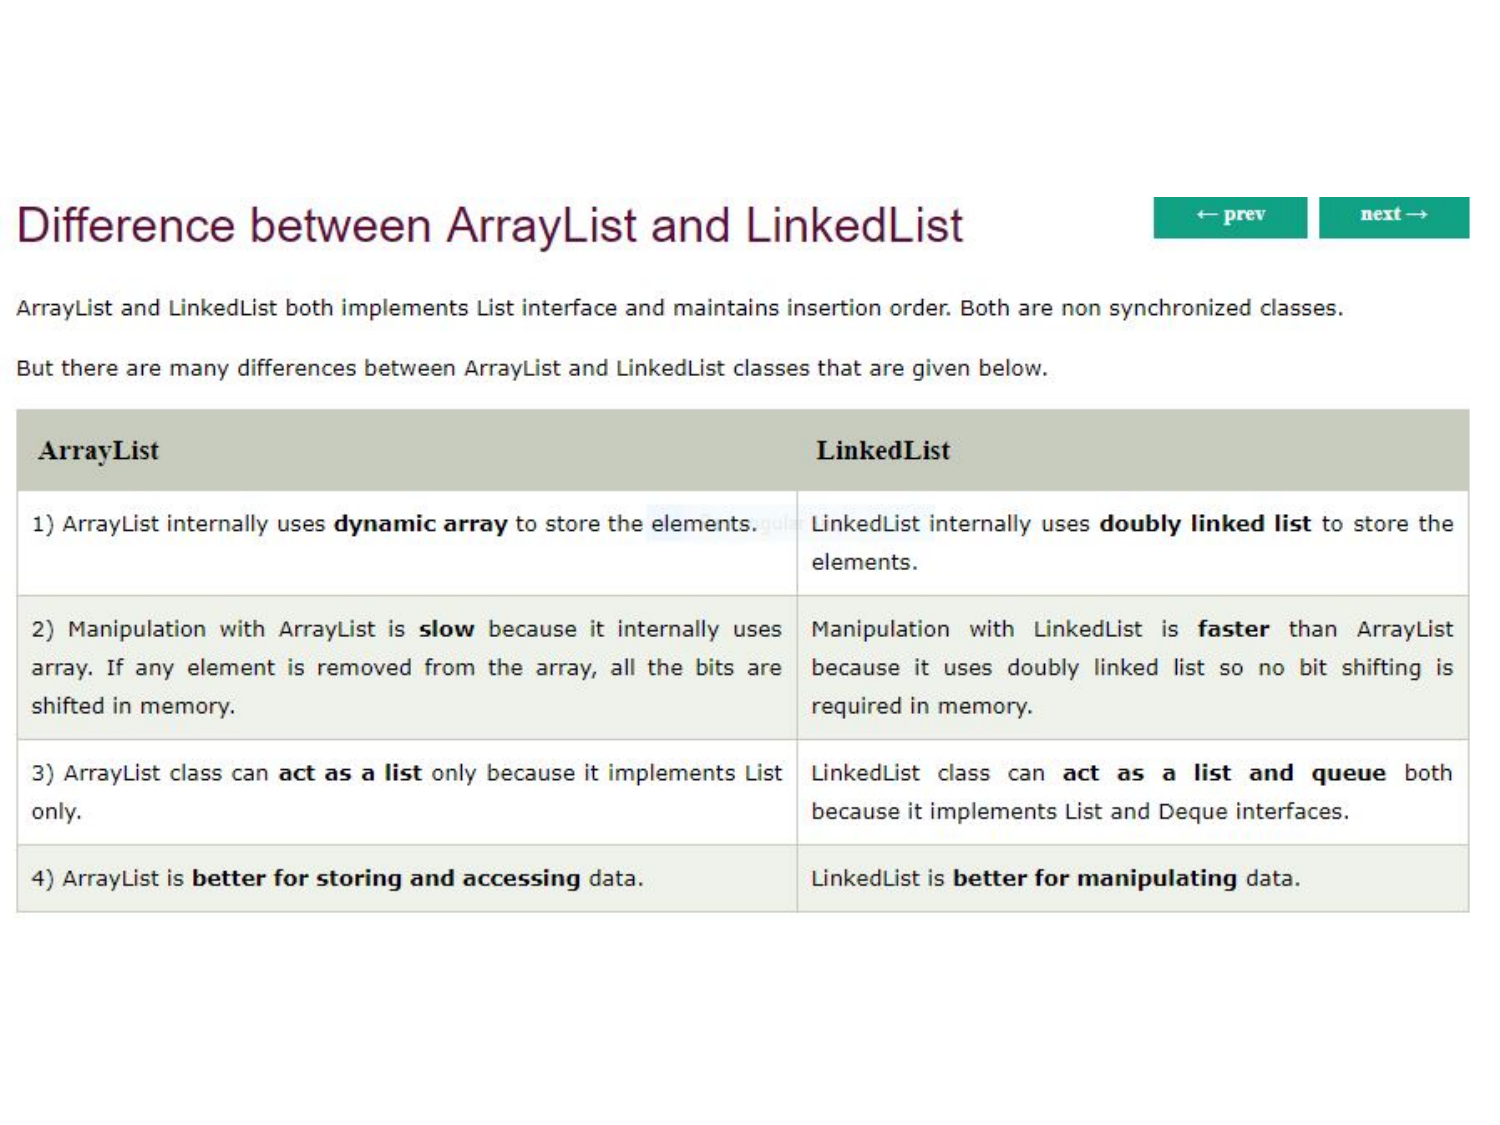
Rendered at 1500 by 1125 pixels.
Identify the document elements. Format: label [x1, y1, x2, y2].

picture [0, 197, 1500, 928]
